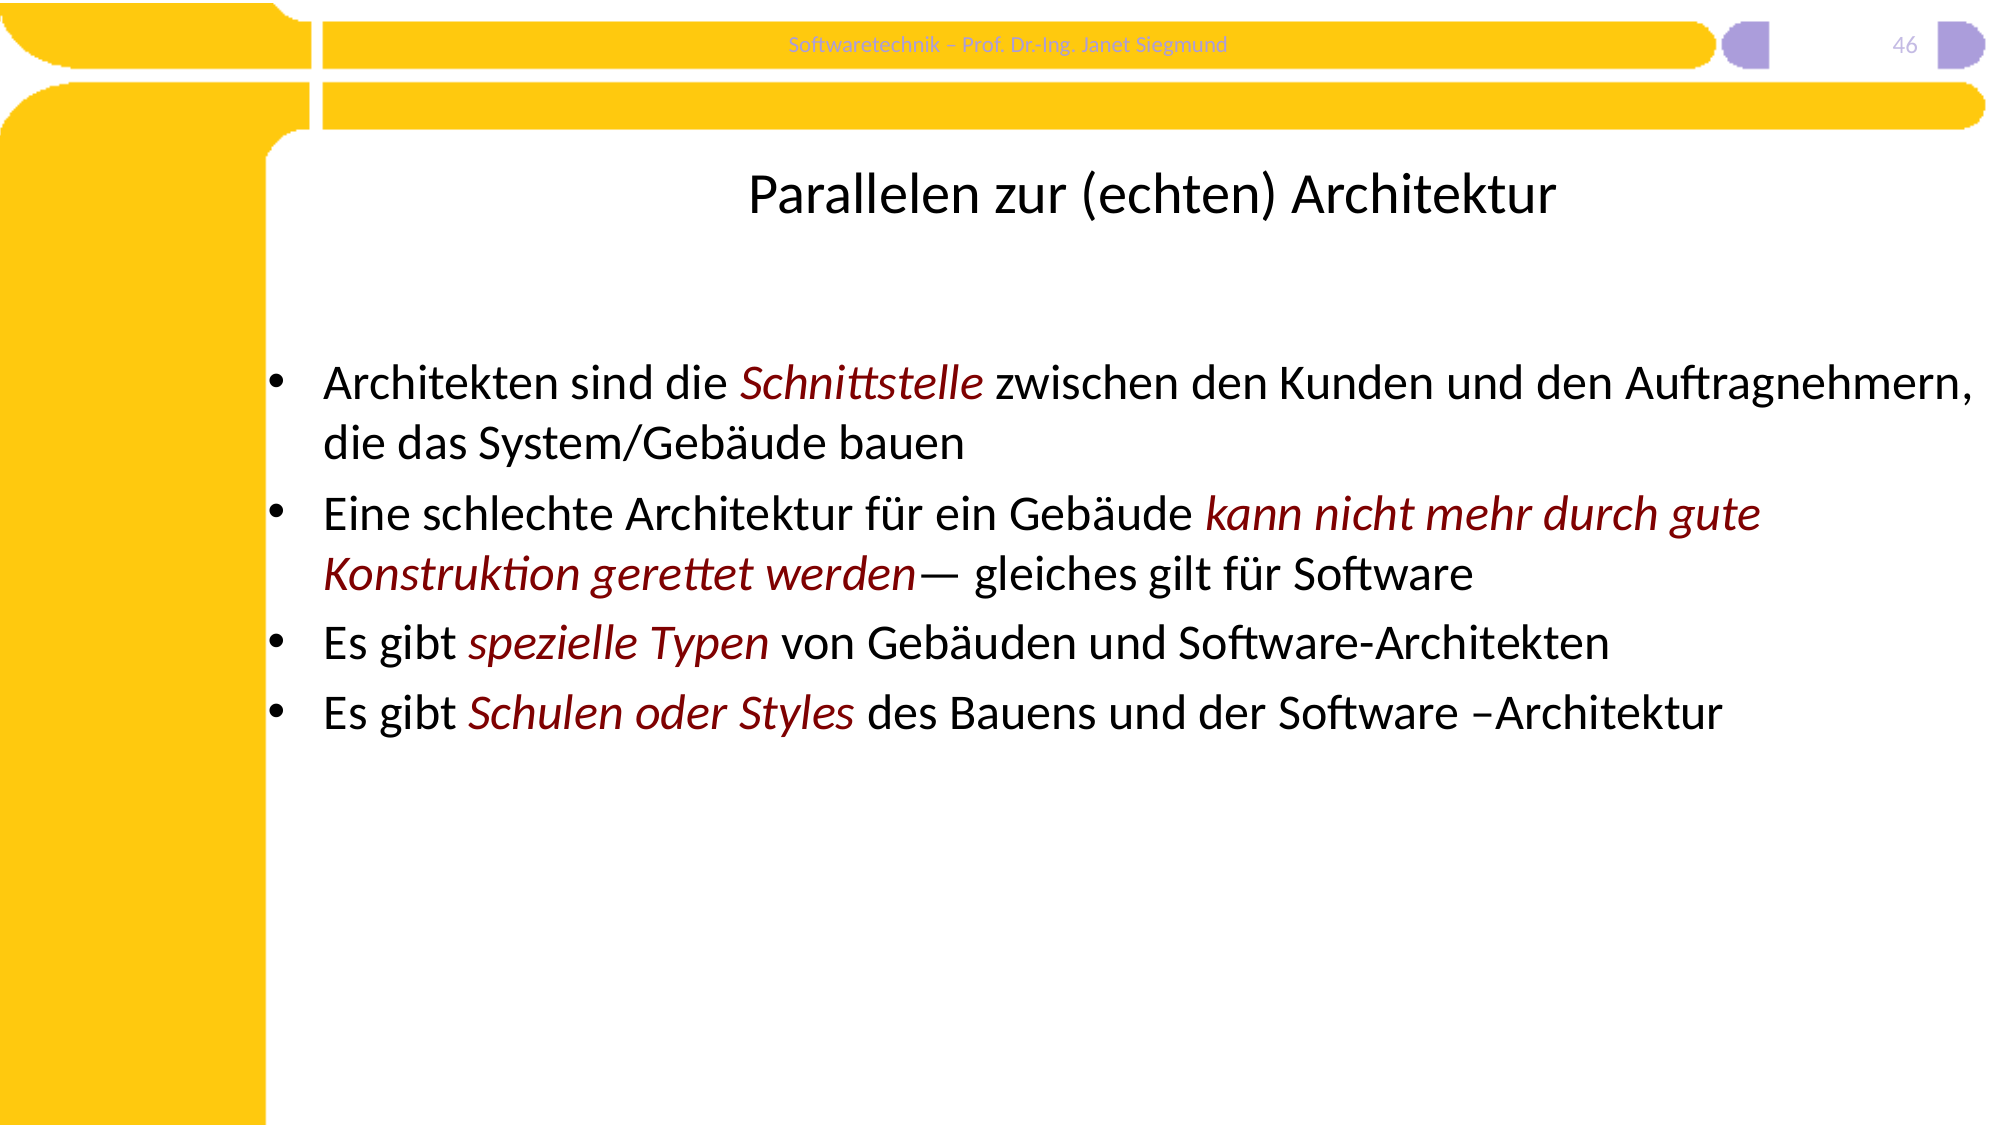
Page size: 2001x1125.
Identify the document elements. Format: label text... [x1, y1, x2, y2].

title Parallelen zur (echten) Architektur [350, 137, 1957, 243]
picture [0, 3, 1999, 1125]
slide_number 46 [1767, 20, 1934, 67]
list Architekten sind die Schnittstelle zwischen den Kunden und den Auftragnehmern, die das System/Gebäude bauen Eine schlechte Architektur für ein Gebäude kann nicht mehr durch gute Konstruktion gerettet werden— gleiches gilt für Software Es gibt spezielle Typen von Gebäuden und Software-Architekten Es gibt Schulen oder Styles des Bauens und der Software –Architektur [267, 349, 1993, 1104]
